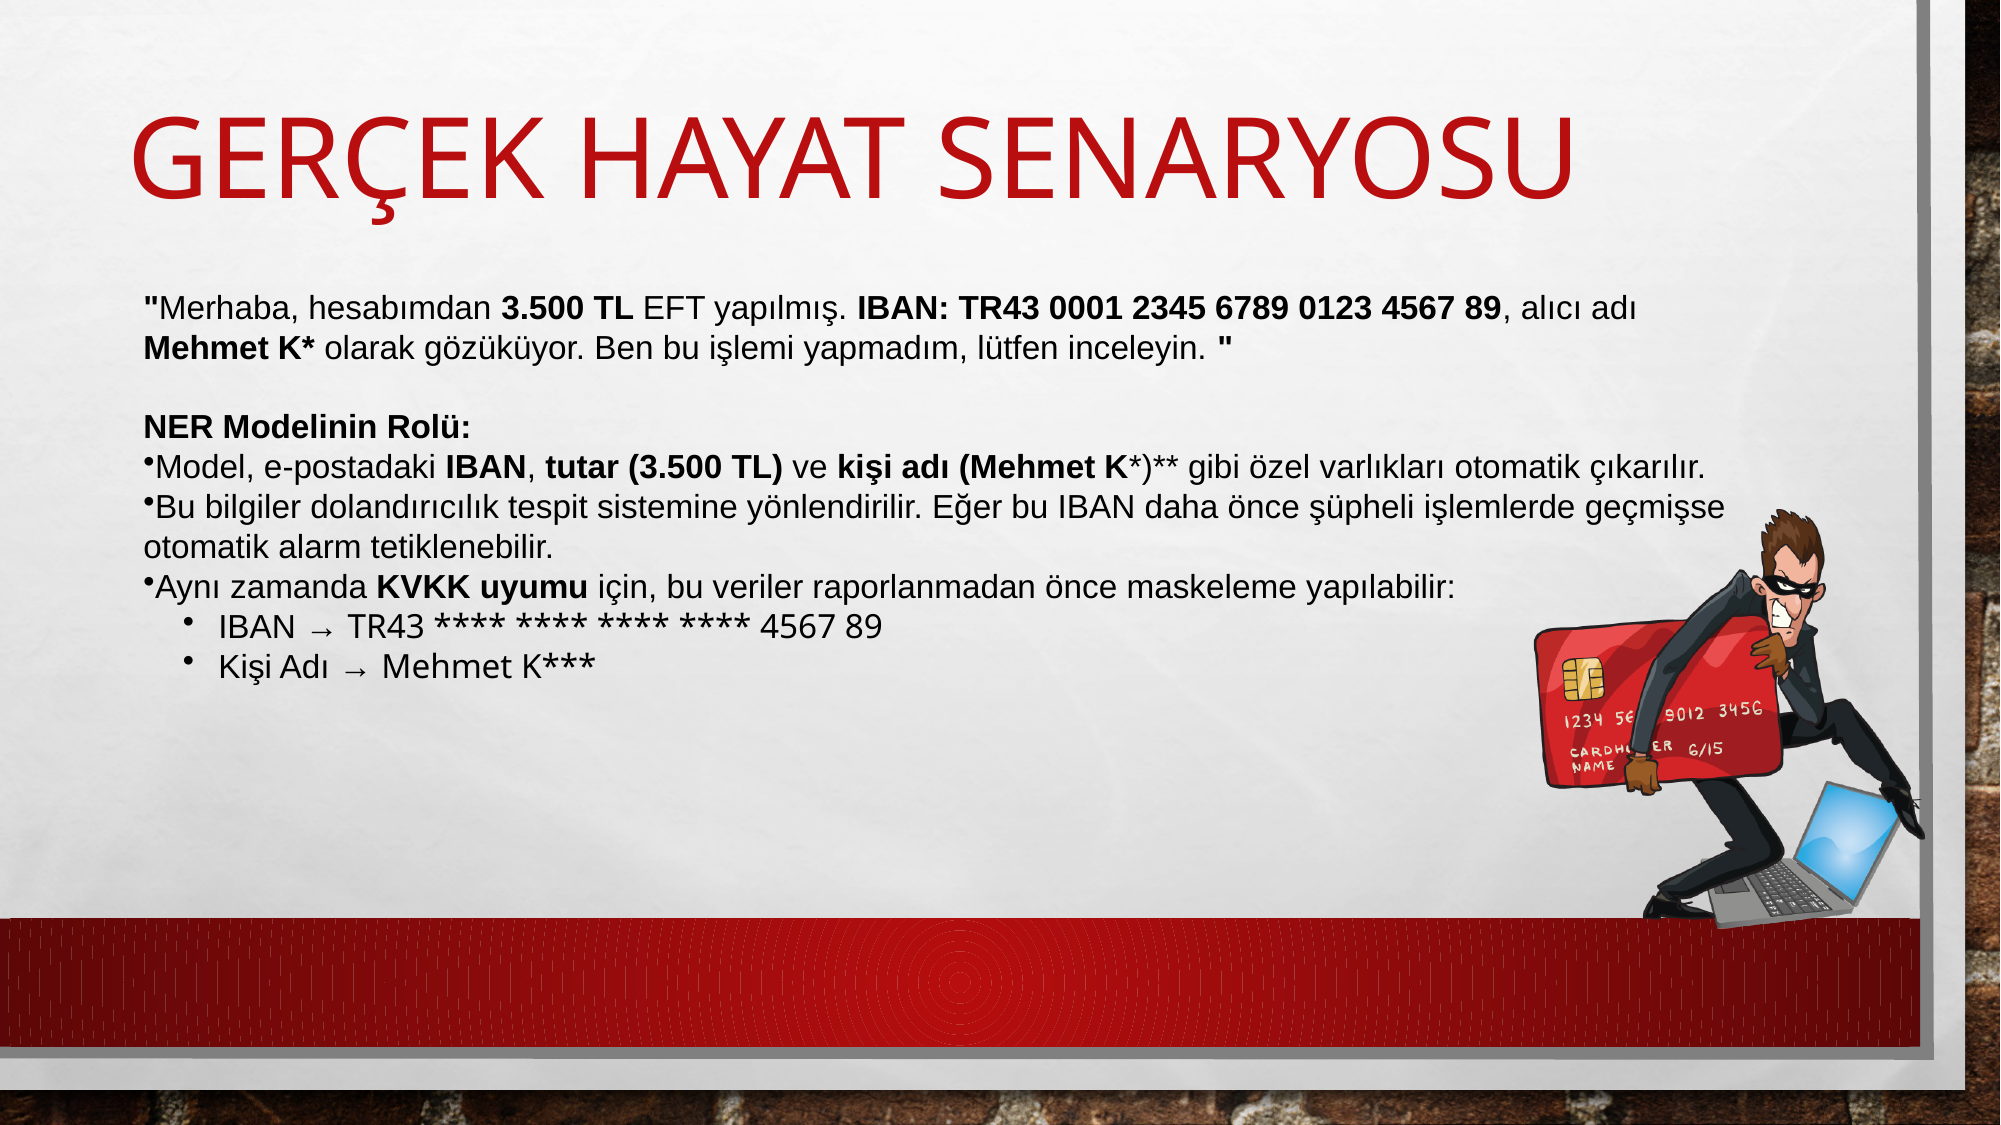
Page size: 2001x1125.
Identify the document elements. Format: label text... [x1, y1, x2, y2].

text_box "Merhaba, hesabımdan 3.500 TL EFT yapılmış. IBAN: TR43 0001 2345 6789 0123 4567 89, alıcı adı Mehmet K* olarak gözüküyor. Ben bu işlemi yapmadım, lütfen inceleyin. " NER Modelinin Rolü: Model, e-postadaki IBAN, tutar (3.500 TL) ve kişi adı (Mehmet K*)** gibi özel varlıkları otomatik çıkarılır. Bu bilgiler dolandırıcılık tespit sistemine yönlendirilir. Eğer bu IBAN daha önce şüpheli işlemlerde geçmişse otomatik alarm tetiklenebilir. Aynı zamanda KVKK uyumu için, bu veriler raporlanmadan önce maskeleme yapılabilir: IBAN → TR43 **** **** **** **** 4567 89 Kişi Adı → Mehmet K*** [128, 278, 1774, 693]
title Gerçek hayat senaryosu [112, 67, 1818, 257]
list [1512, 503, 1940, 936]
picture [0, 0, 2000, 1125]
